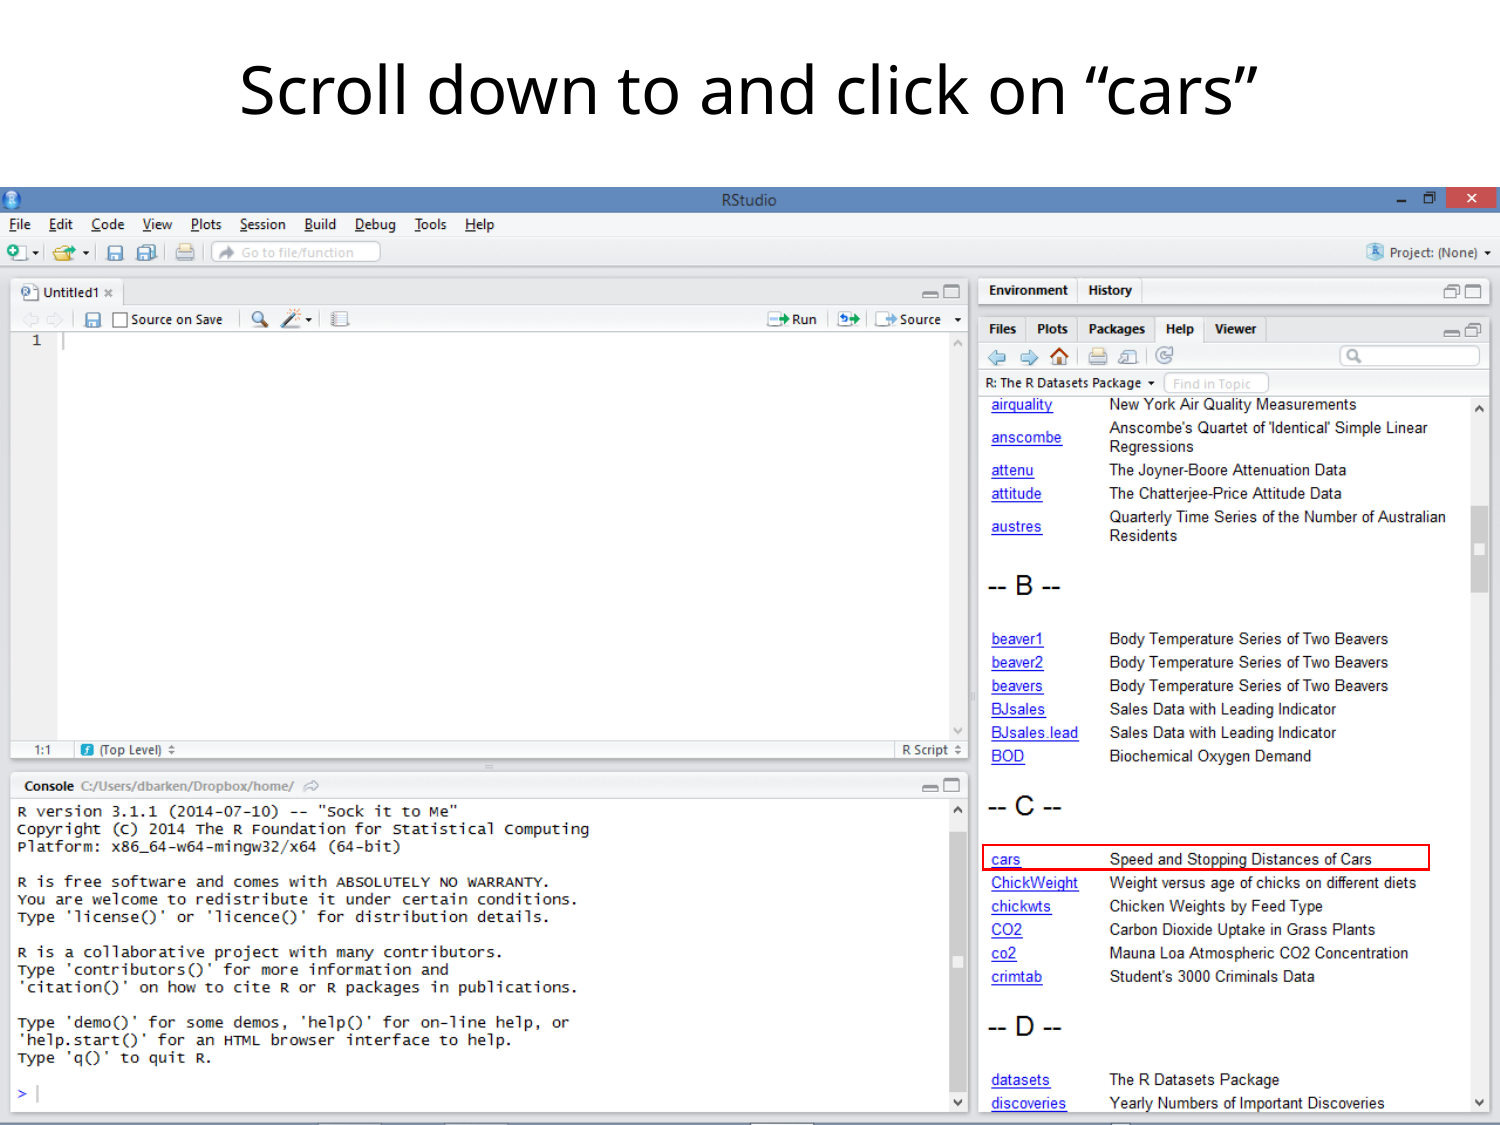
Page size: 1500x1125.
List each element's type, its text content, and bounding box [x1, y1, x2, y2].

text_box Scroll down to and click on “cars” [103, 0, 1397, 187]
picture [0, 187, 1500, 1125]
